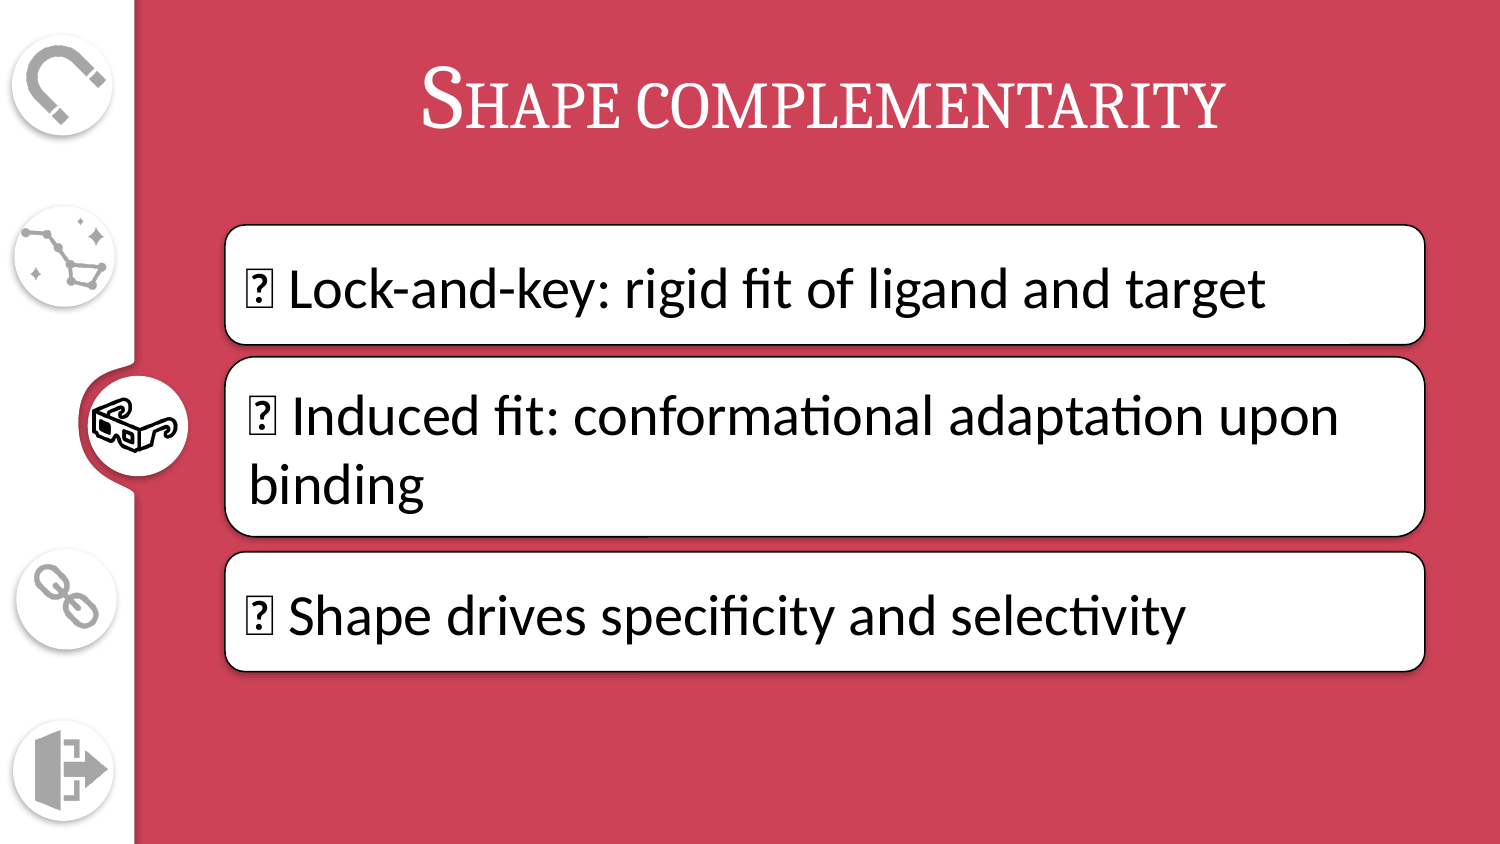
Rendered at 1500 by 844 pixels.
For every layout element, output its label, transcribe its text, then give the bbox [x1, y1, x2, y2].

text_box SHAPE COMPLEMENTARITY [407, 29, 1243, 155]
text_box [14, 206, 115, 307]
text_box 🔑 Lock-and-key: rigid fit of ligand and target [224, 224, 1426, 346]
text_box [0, 0, 136, 844]
text_box 🌀 Induced fit: conformational adaptation upon binding [224, 355, 1426, 538]
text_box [16, 548, 117, 650]
text_box 🎯 Shape drives specificity and selectivity [224, 550, 1426, 673]
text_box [12, 720, 116, 822]
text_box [87, 375, 189, 477]
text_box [11, 34, 113, 136]
